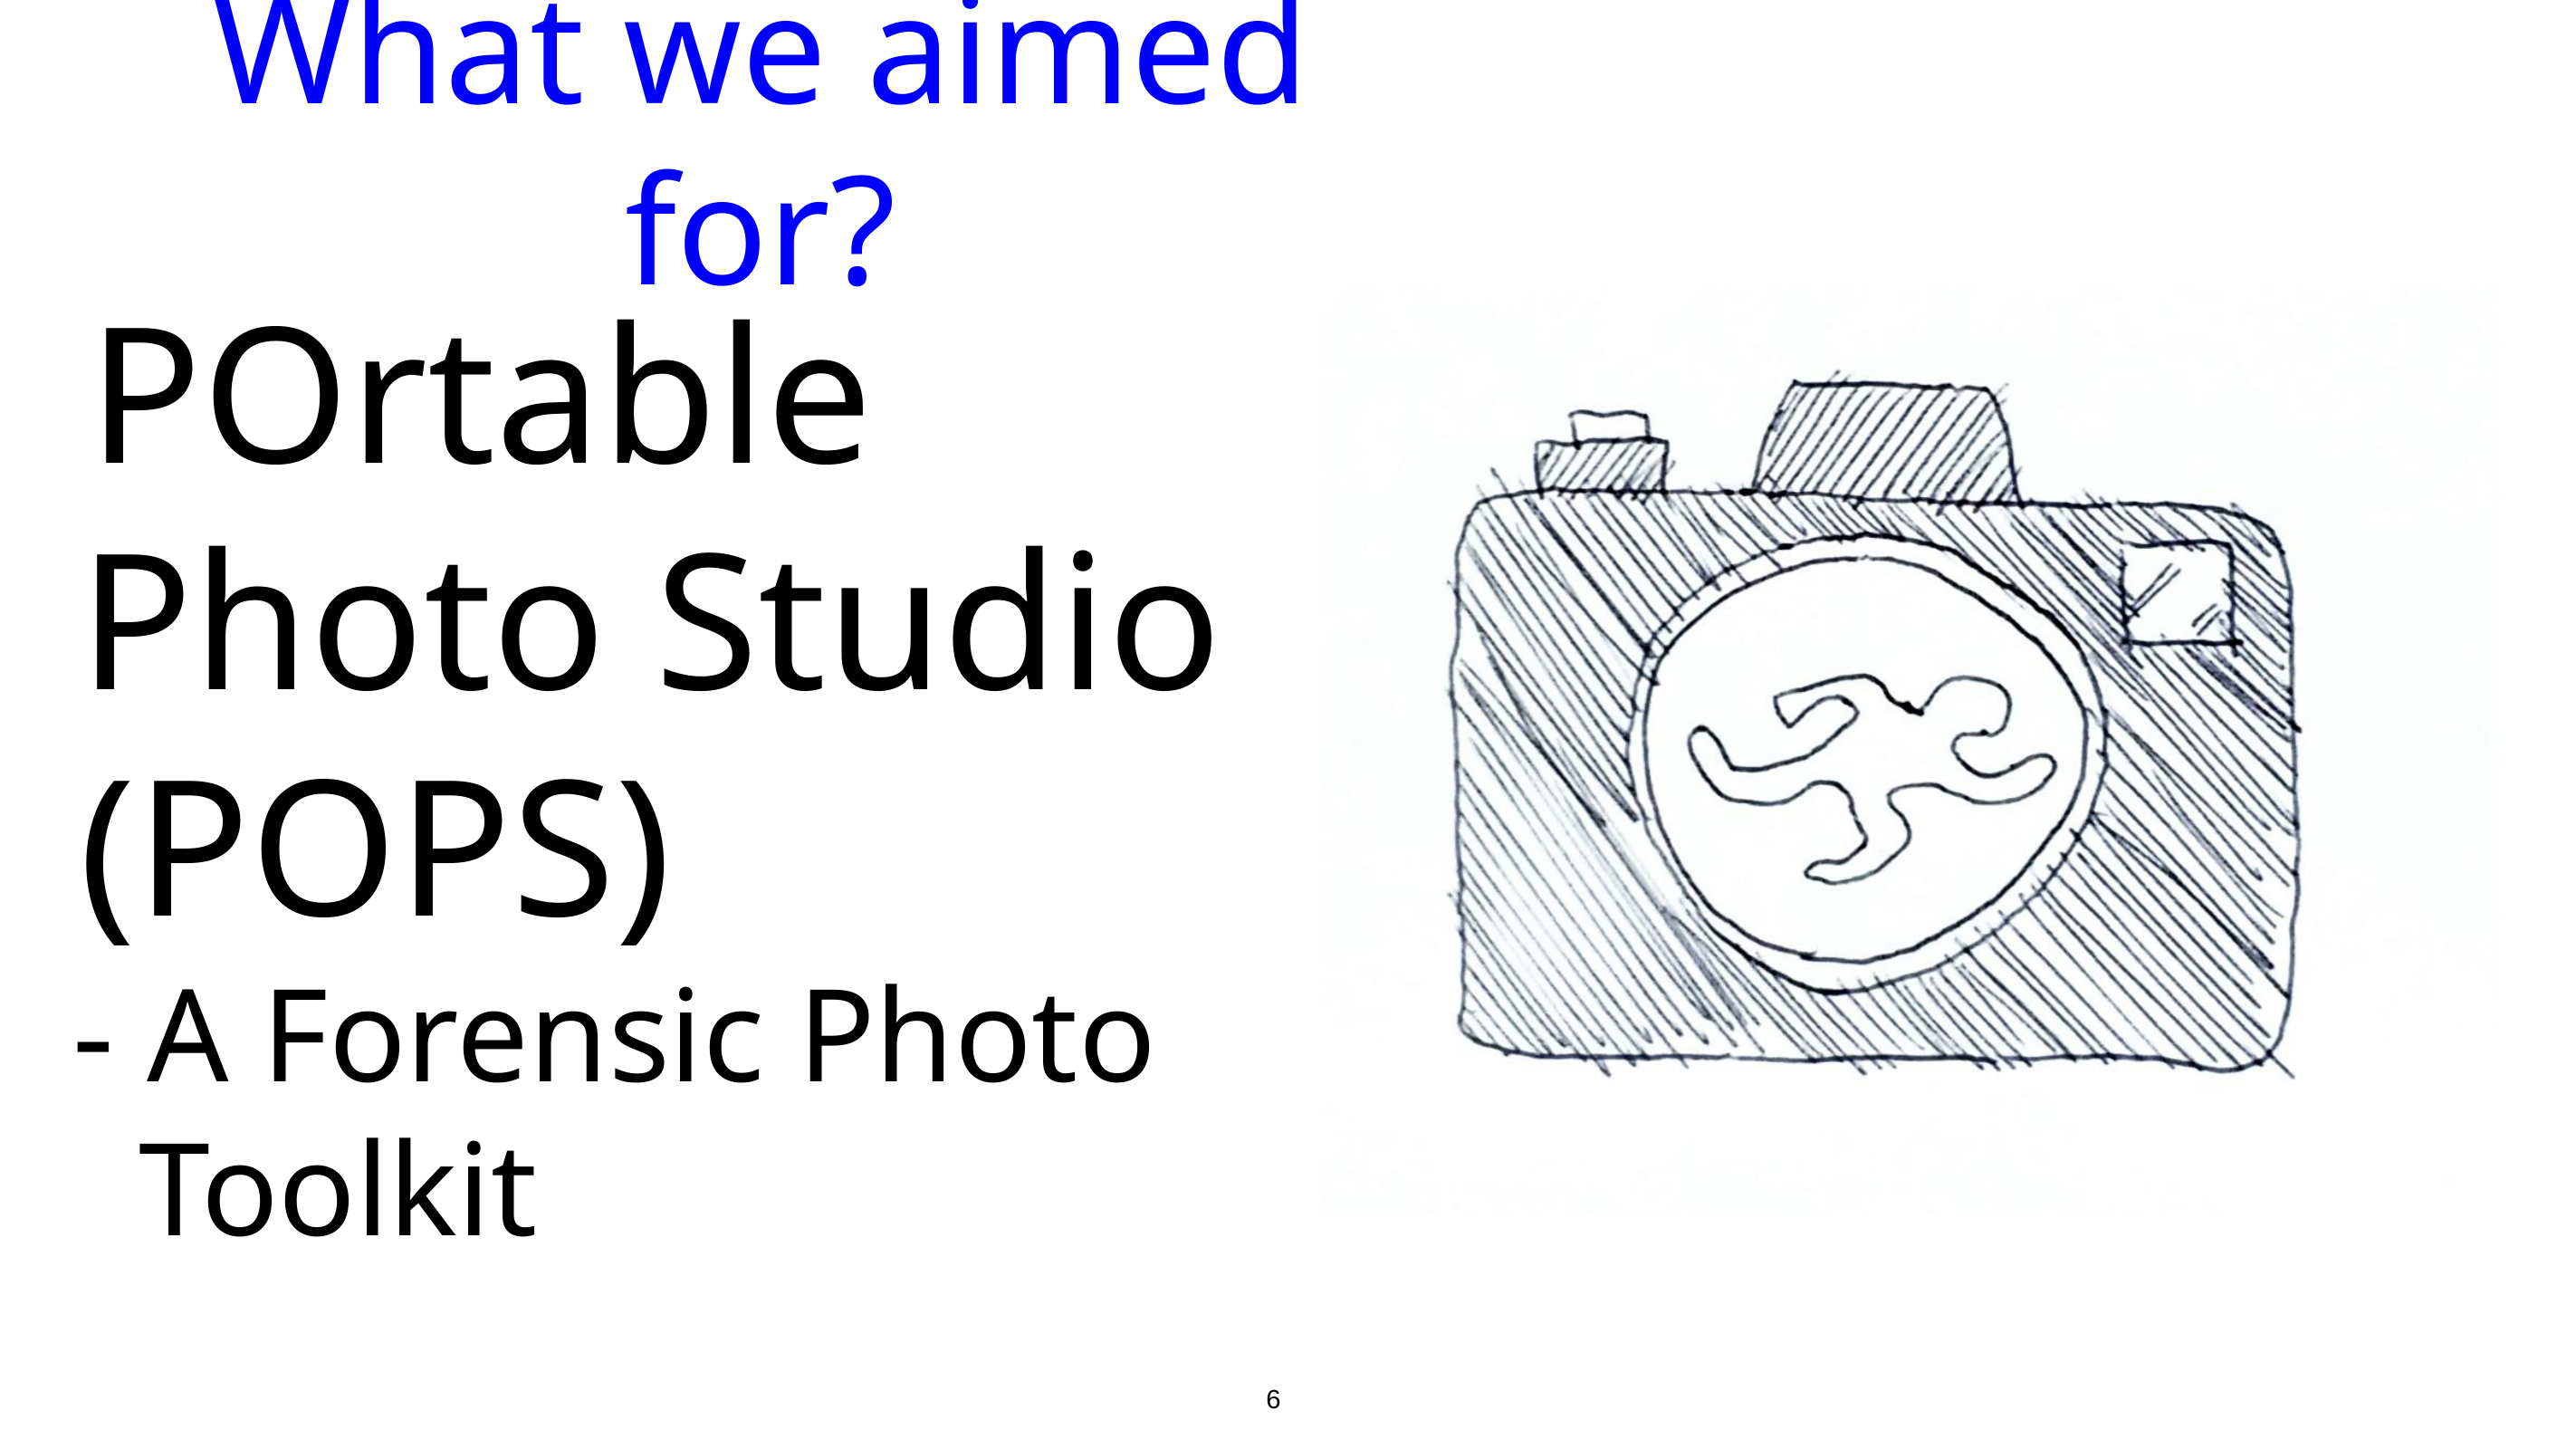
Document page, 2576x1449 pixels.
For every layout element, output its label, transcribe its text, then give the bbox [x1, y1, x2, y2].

title What we aimed for? [47, 24, 1474, 244]
list POrtable Photo Studio (POPS) - A Forensic Photo Toolkit [0, 138, 1322, 1398]
slide_number 6 [1259, 1374, 1315, 1431]
picture [1321, 284, 2501, 1215]
